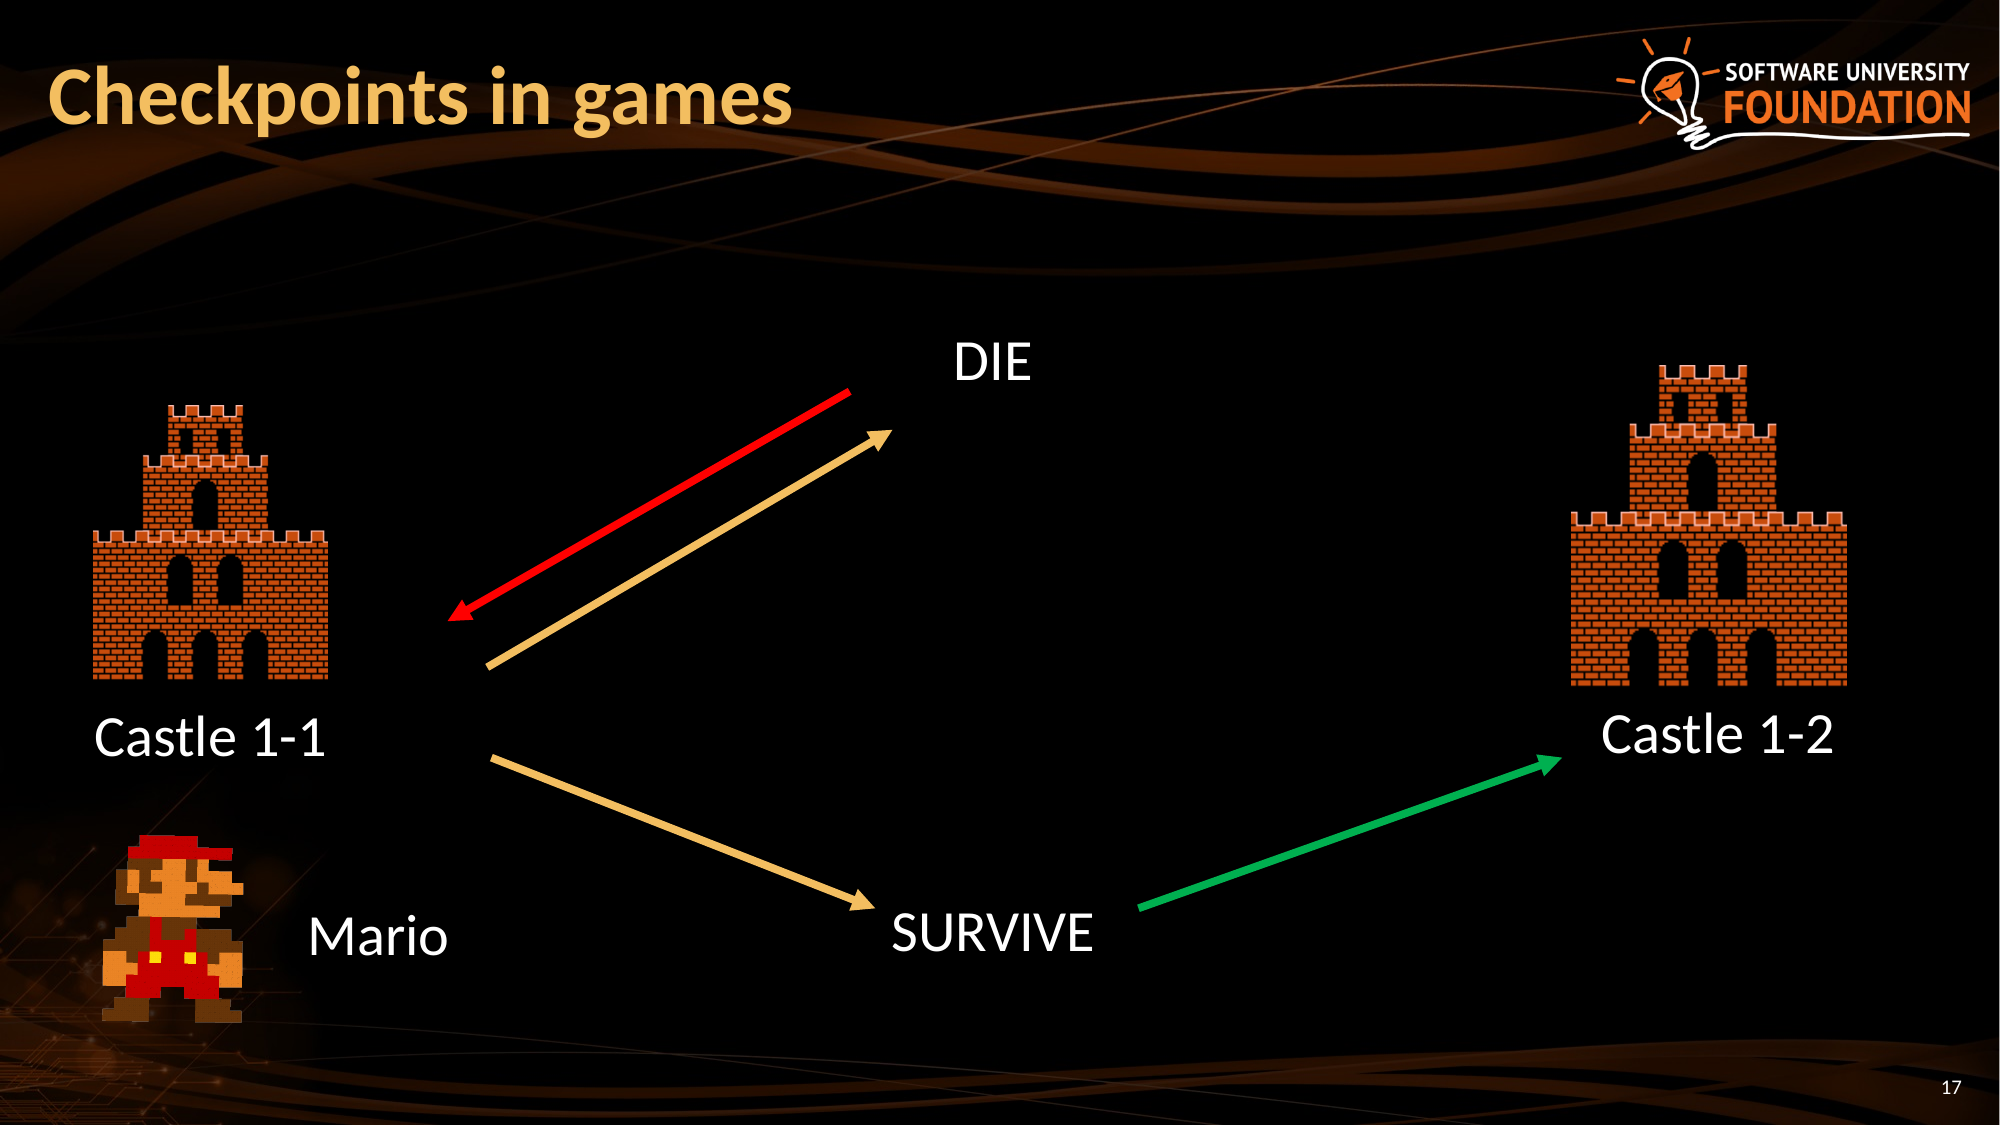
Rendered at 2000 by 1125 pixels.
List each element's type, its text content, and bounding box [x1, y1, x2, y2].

title Checkpoints in games [30, 6, 1602, 189]
text_box Castle 1-2 [1586, 687, 1850, 773]
text_box Castle 1-1 [79, 690, 343, 776]
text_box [1138, 757, 1563, 909]
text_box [491, 757, 876, 909]
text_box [487, 429, 893, 668]
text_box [447, 391, 850, 622]
slide_number 17 [1897, 1070, 1968, 1103]
text_box SURVIVE [876, 885, 1111, 971]
text_box DIE [939, 314, 1048, 400]
text_box Mario [346, 889, 465, 975]
picture [0, 0, 2000, 1125]
